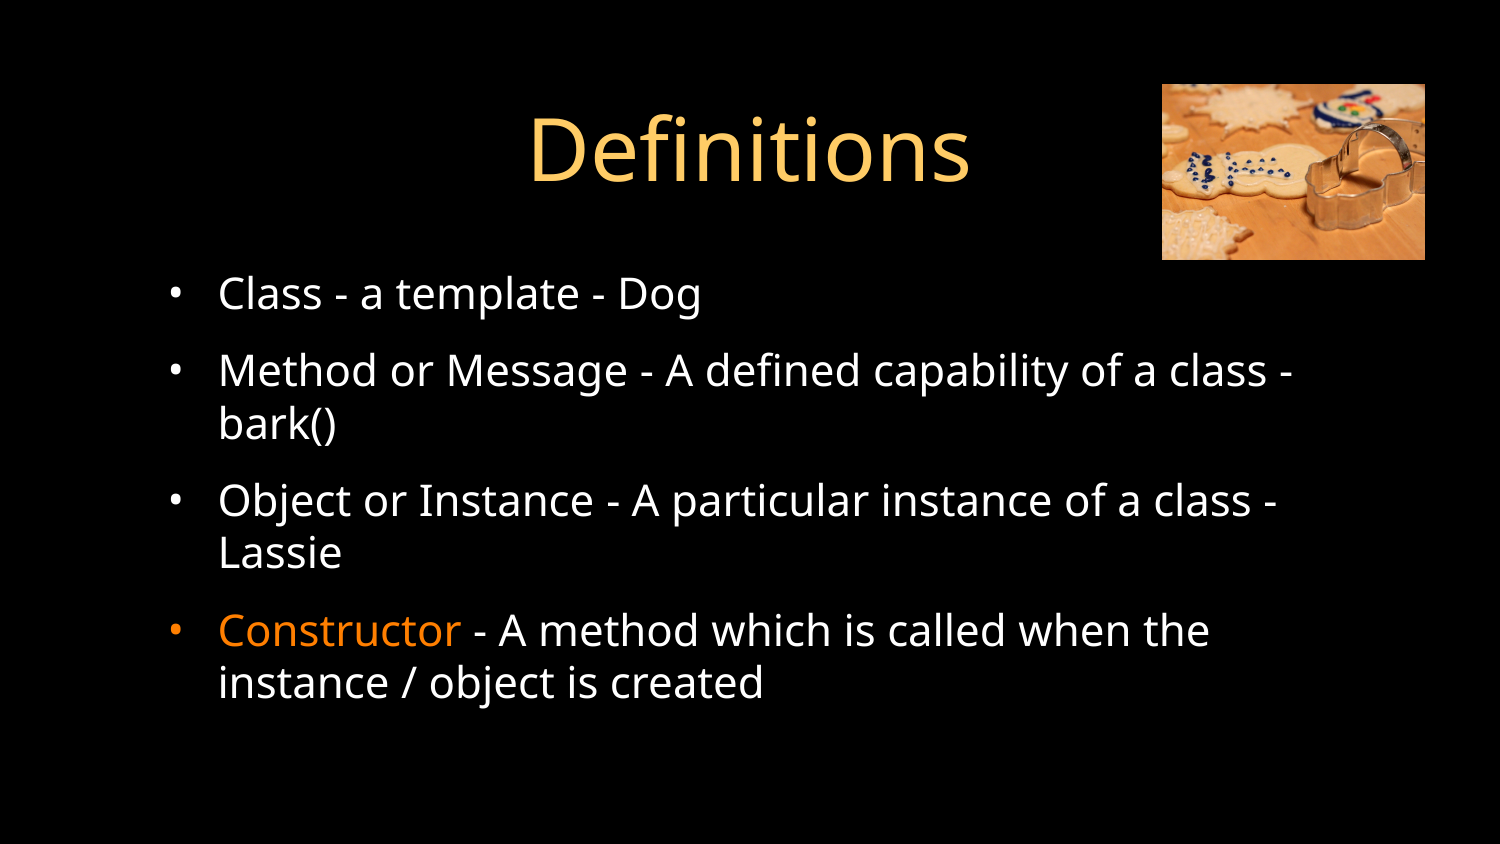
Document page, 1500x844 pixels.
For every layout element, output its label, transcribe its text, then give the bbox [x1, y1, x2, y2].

title Definitions [139, 59, 1360, 233]
picture [1162, 84, 1426, 260]
list Class - a template - Dog Method or Message - A defined capability of a class - bark() Object or Instance - A particular instance of a class - Lassie Constructor - A method which is called when the instance / object is created [139, 239, 1361, 734]
